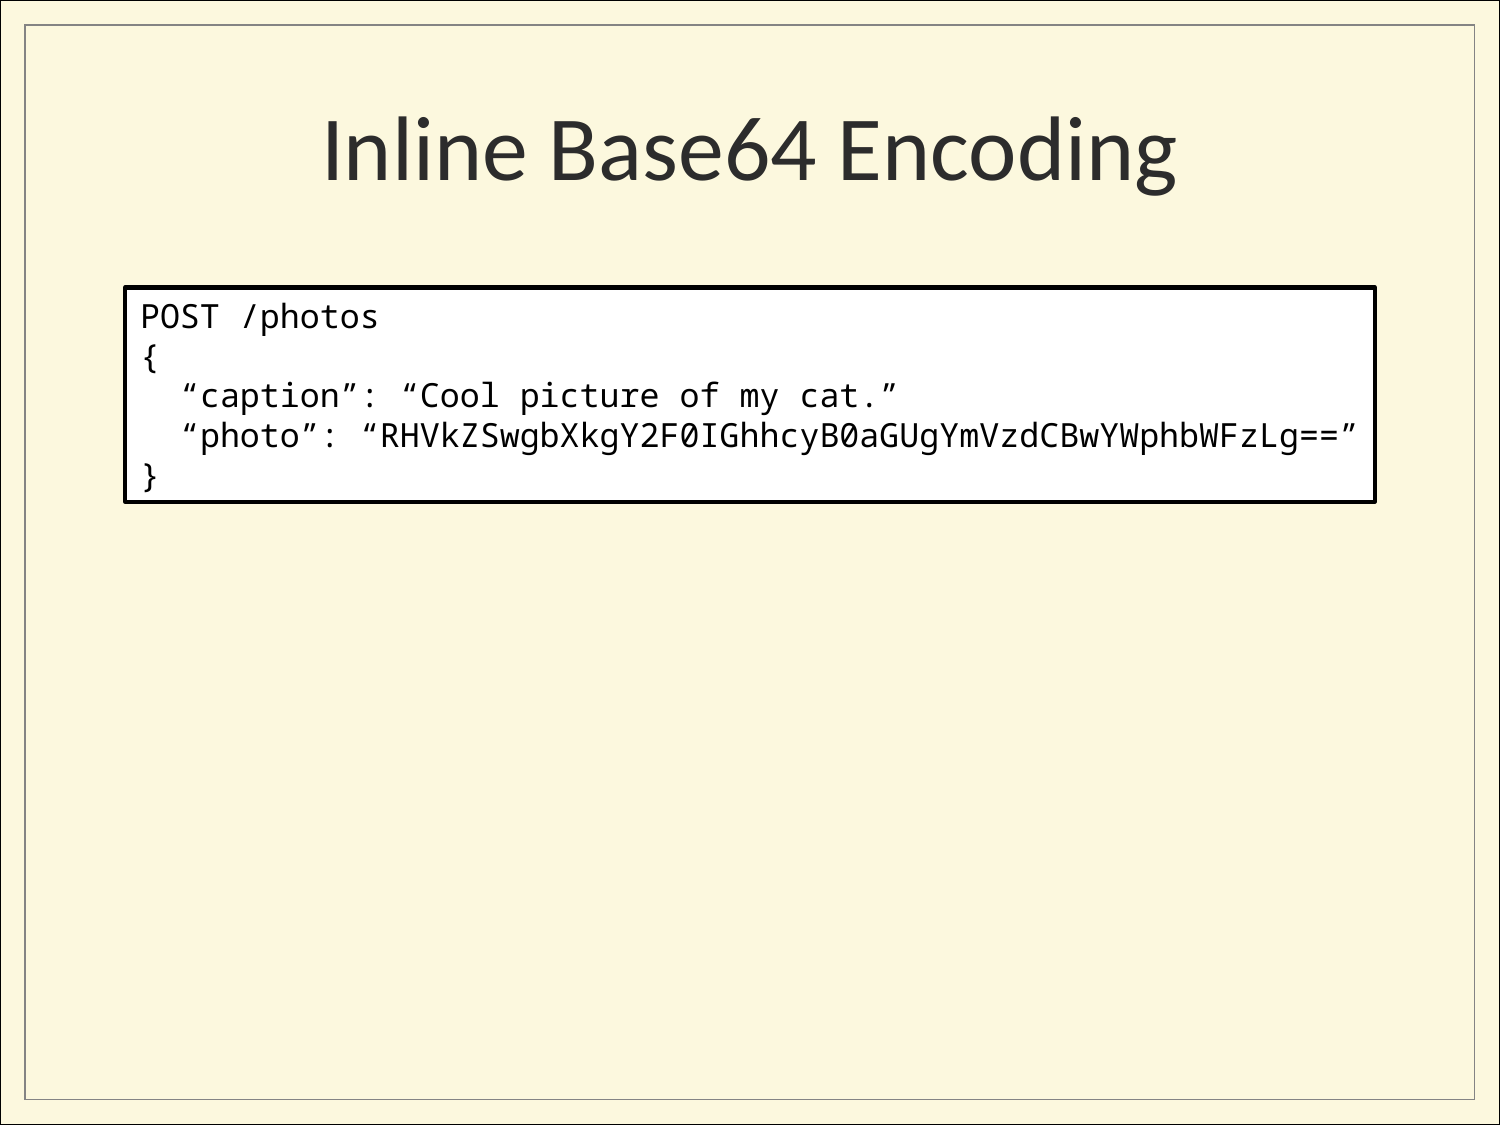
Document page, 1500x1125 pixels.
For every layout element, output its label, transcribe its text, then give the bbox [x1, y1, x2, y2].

title Inline Base64 Encoding [74, 49, 1426, 238]
text_box POST /photos { “caption”: “Cool picture of my cat.” “photo”: “RHVkZSwgbXkgY2F0IGhhcyB0aGUgYmVzdCBwYWphbWFzLg==” } [123, 285, 1377, 504]
